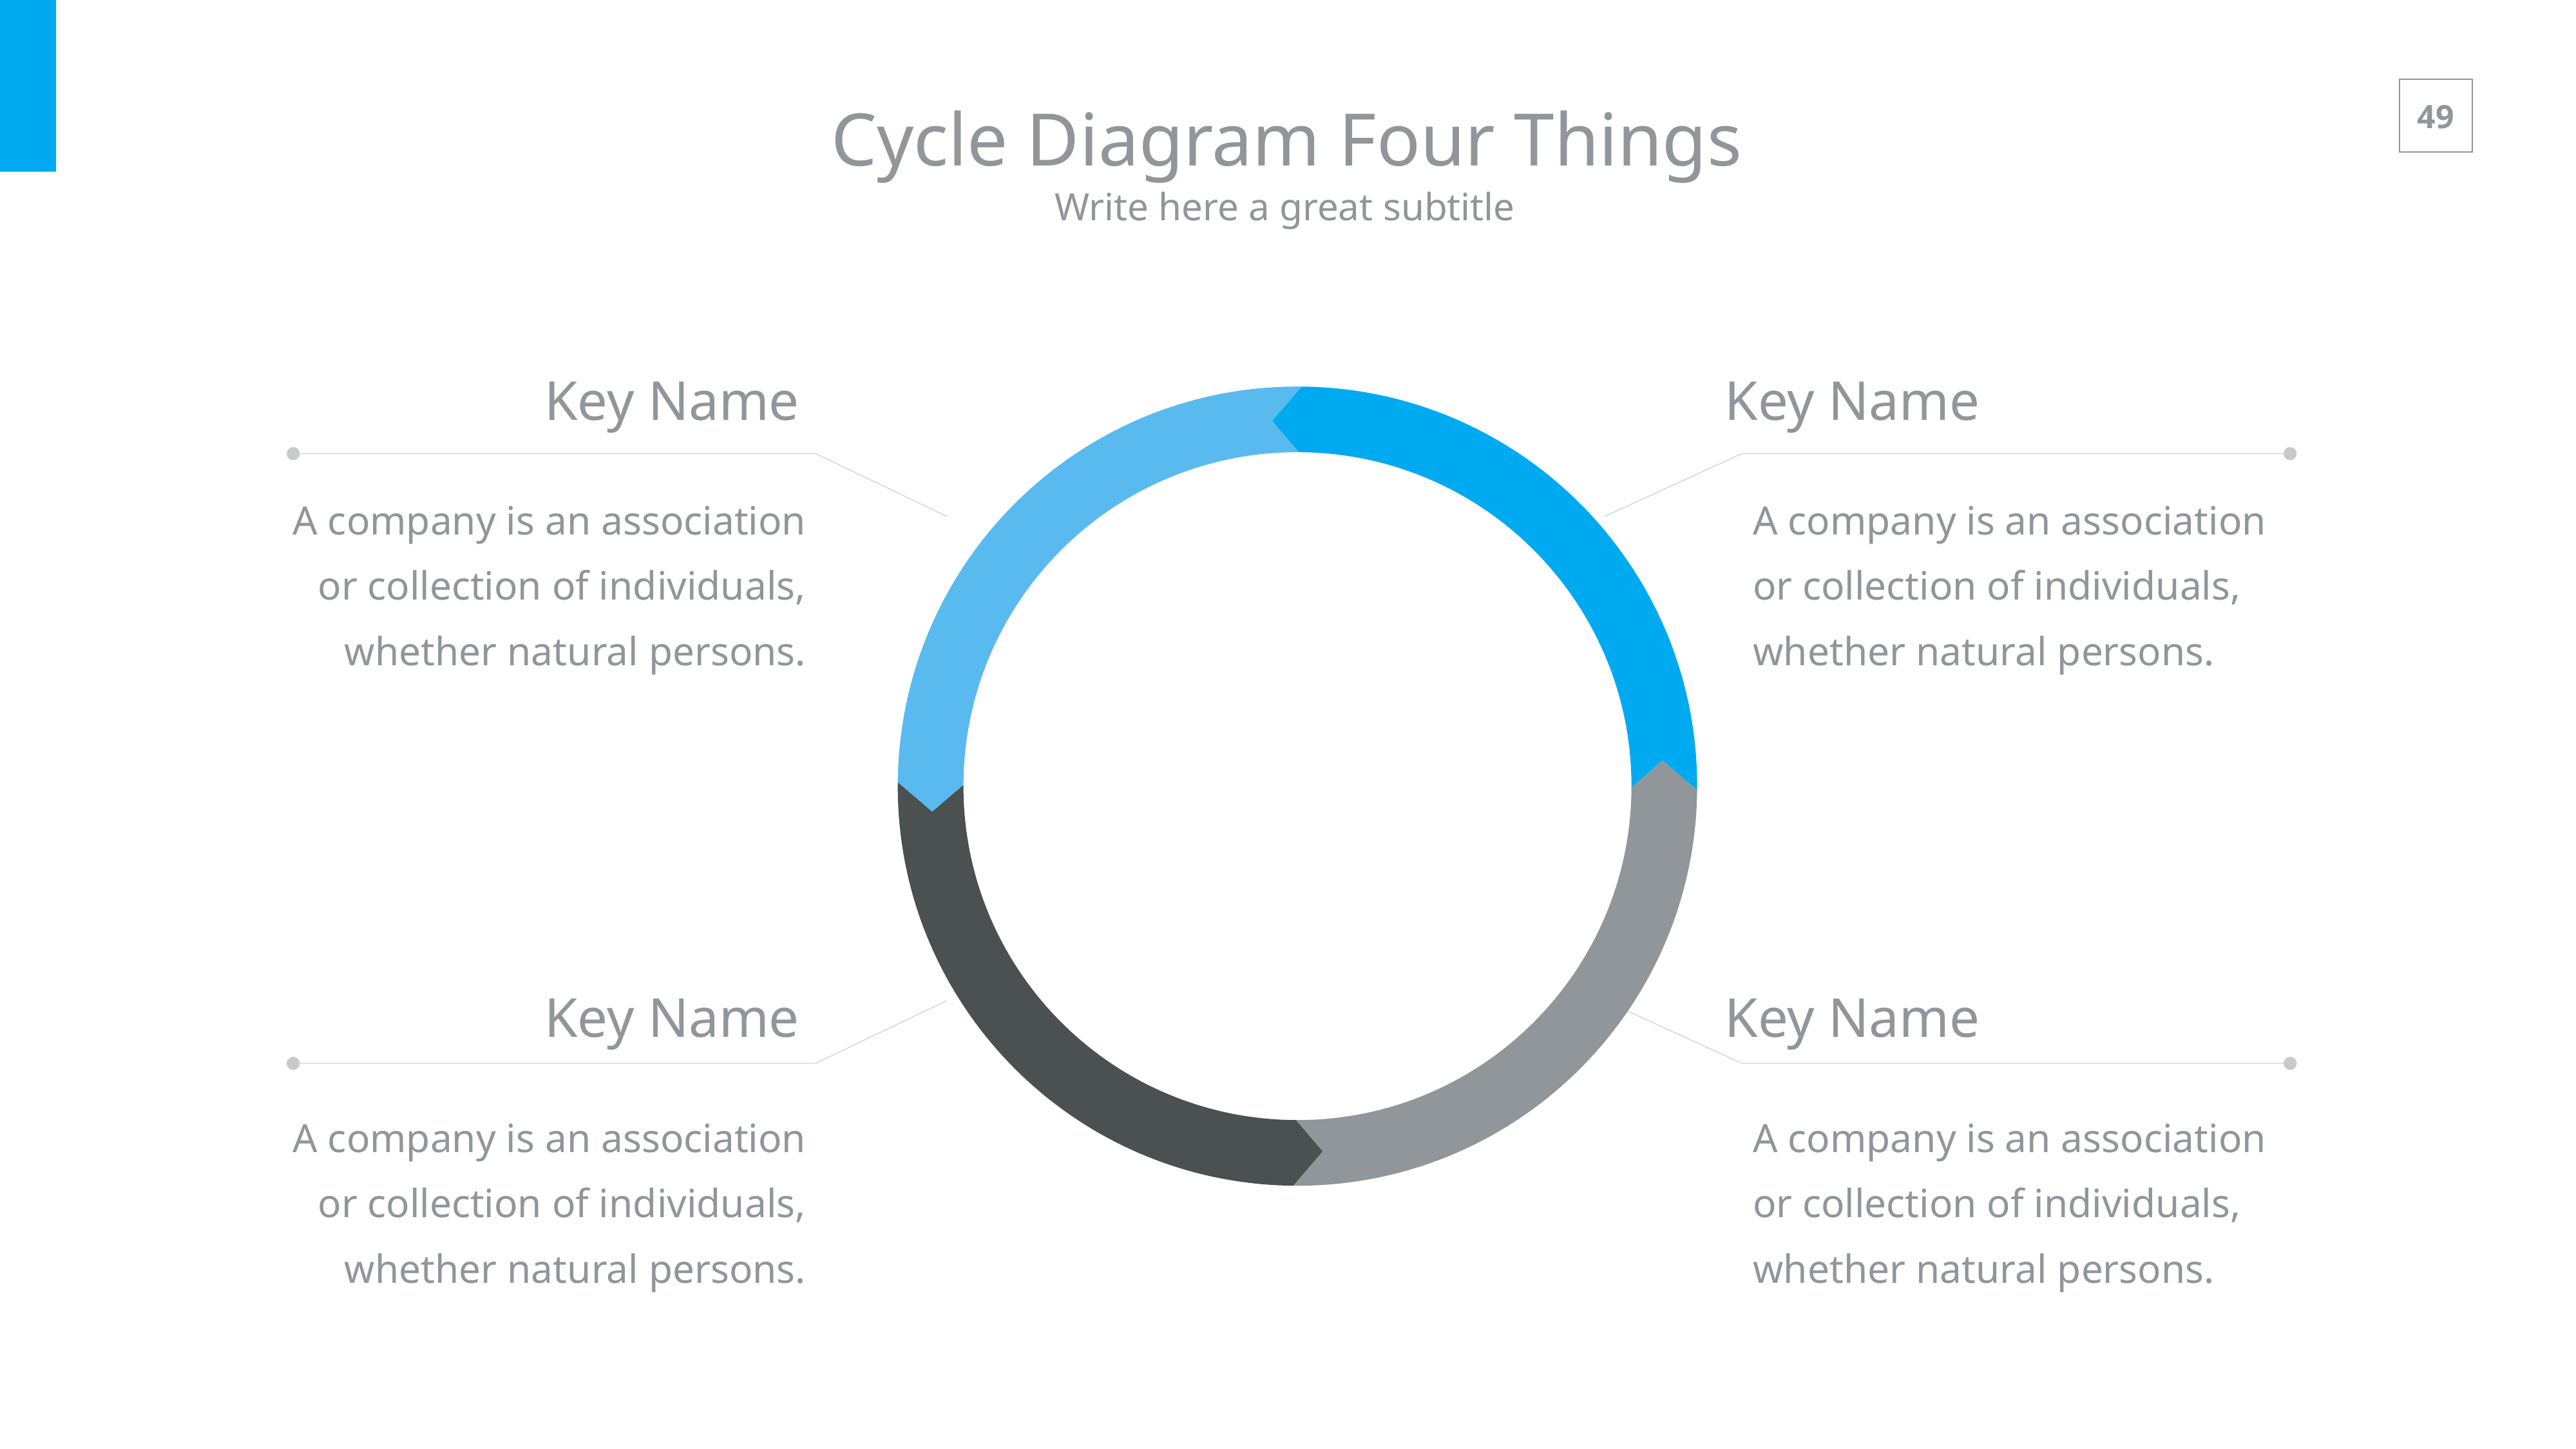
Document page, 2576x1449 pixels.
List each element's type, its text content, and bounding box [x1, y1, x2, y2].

text_box Write here a great subtitle [790, 170, 1789, 242]
text_box [286, 447, 792, 468]
text_box Key Name [1803, 361, 1980, 436]
text_box A company is an association or collection of individuals, whether natural persons. [269, 468, 792, 683]
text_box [792, 281, 1803, 1291]
text_box [1803, 447, 2297, 468]
text_box [286, 1039, 792, 1070]
text_box Key Name [544, 361, 792, 436]
text_box A company is an association or collection of individuals, whether natural persons. [1733, 1085, 2291, 1301]
text_box Key Name [1803, 978, 1980, 1053]
text_box [1803, 1035, 2297, 1070]
text_box A company is an association or collection of individuals, whether natural persons. [269, 1085, 826, 1301]
text_box A company is an association or collection of individuals, whether natural persons. [1803, 468, 2291, 683]
text_box Cycle Diagram Four Things [556, 80, 2018, 193]
text_box Key Name [544, 978, 792, 1053]
